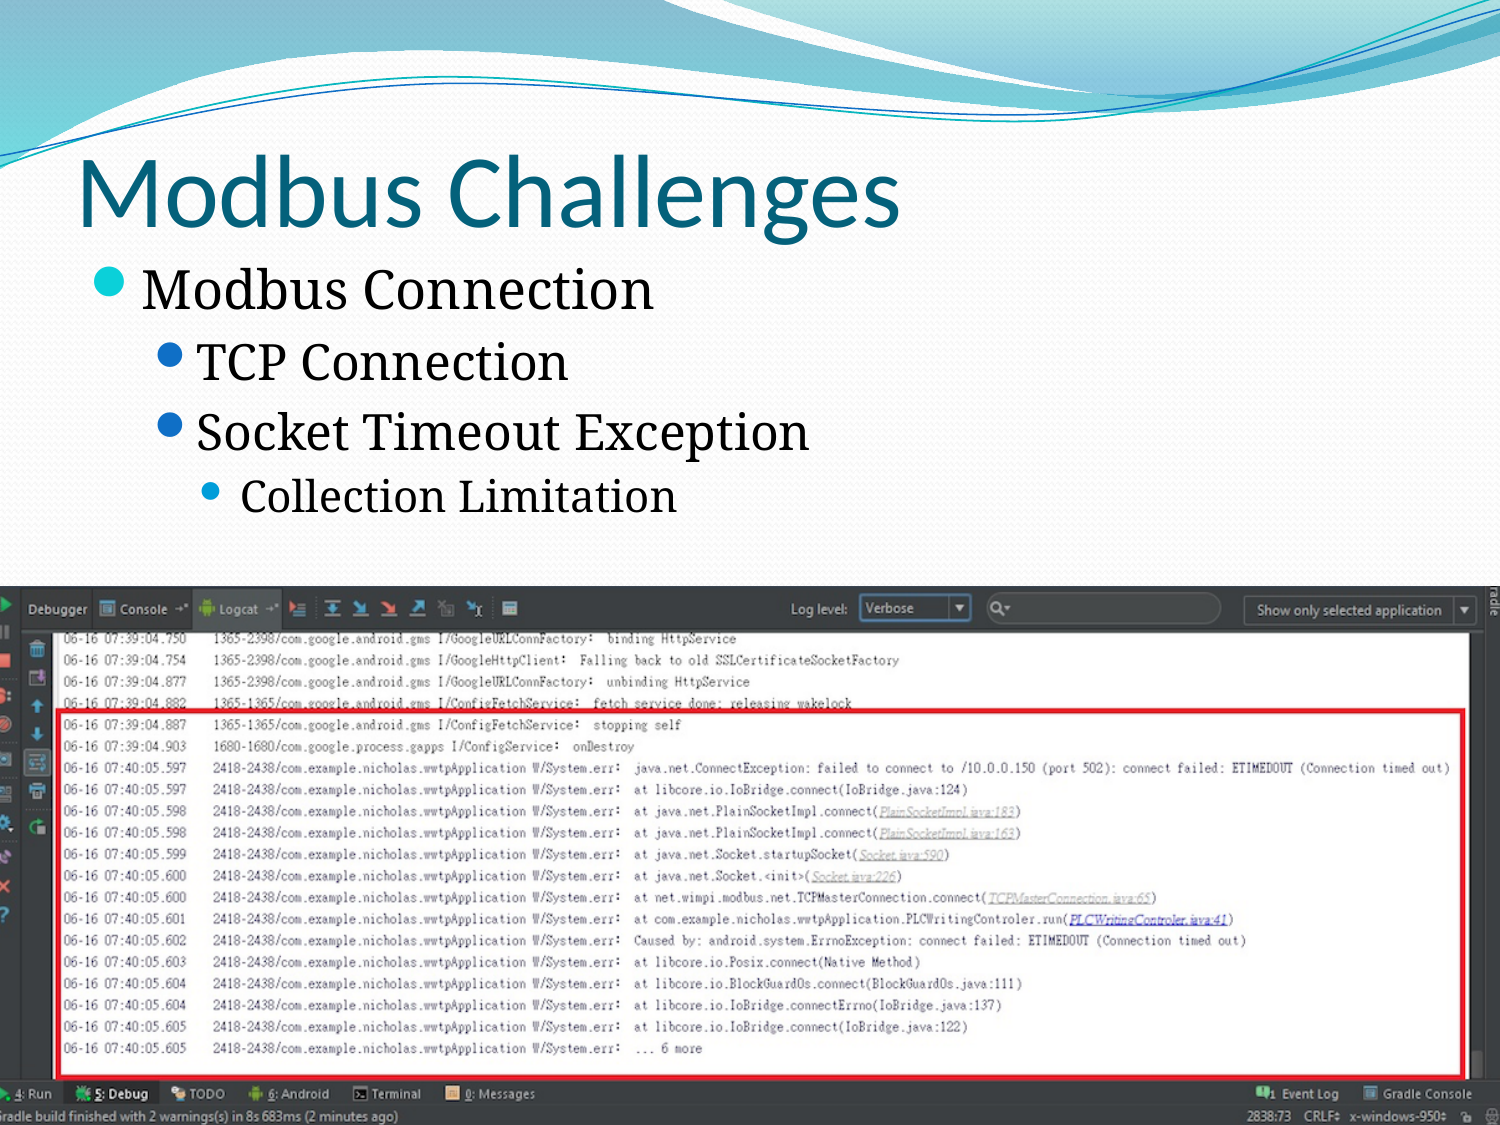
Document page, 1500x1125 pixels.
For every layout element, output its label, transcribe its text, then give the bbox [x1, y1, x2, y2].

list Modbus Connection TCP Connection Socket Timeout Exception Collection Limitation [75, 248, 1425, 585]
title Modbus Challenges [75, 60, 1425, 248]
picture [0, 586, 1500, 1125]
